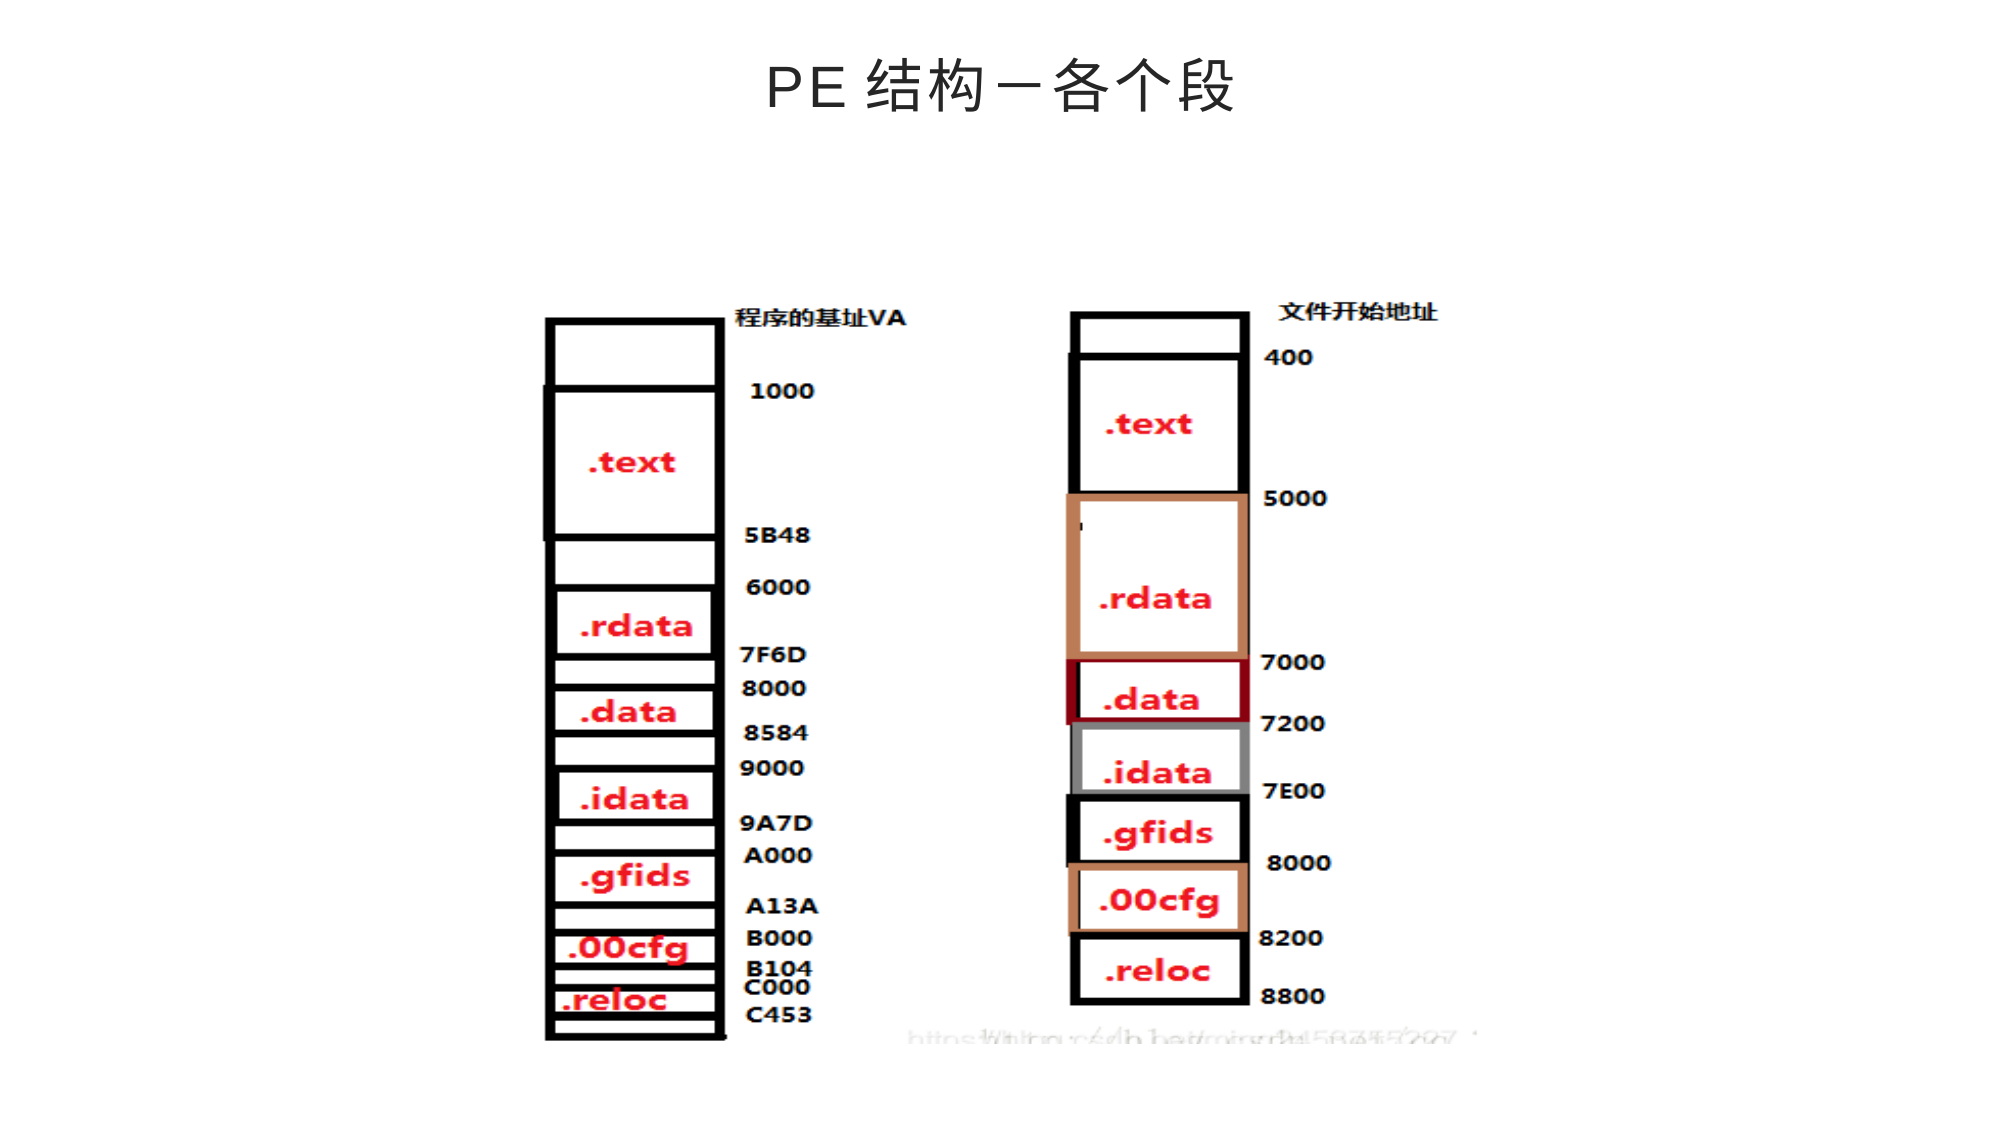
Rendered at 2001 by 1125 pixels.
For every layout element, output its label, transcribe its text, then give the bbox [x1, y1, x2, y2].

picture [515, 281, 1516, 1044]
title PE结构－各个段 [125, 50, 1876, 250]
